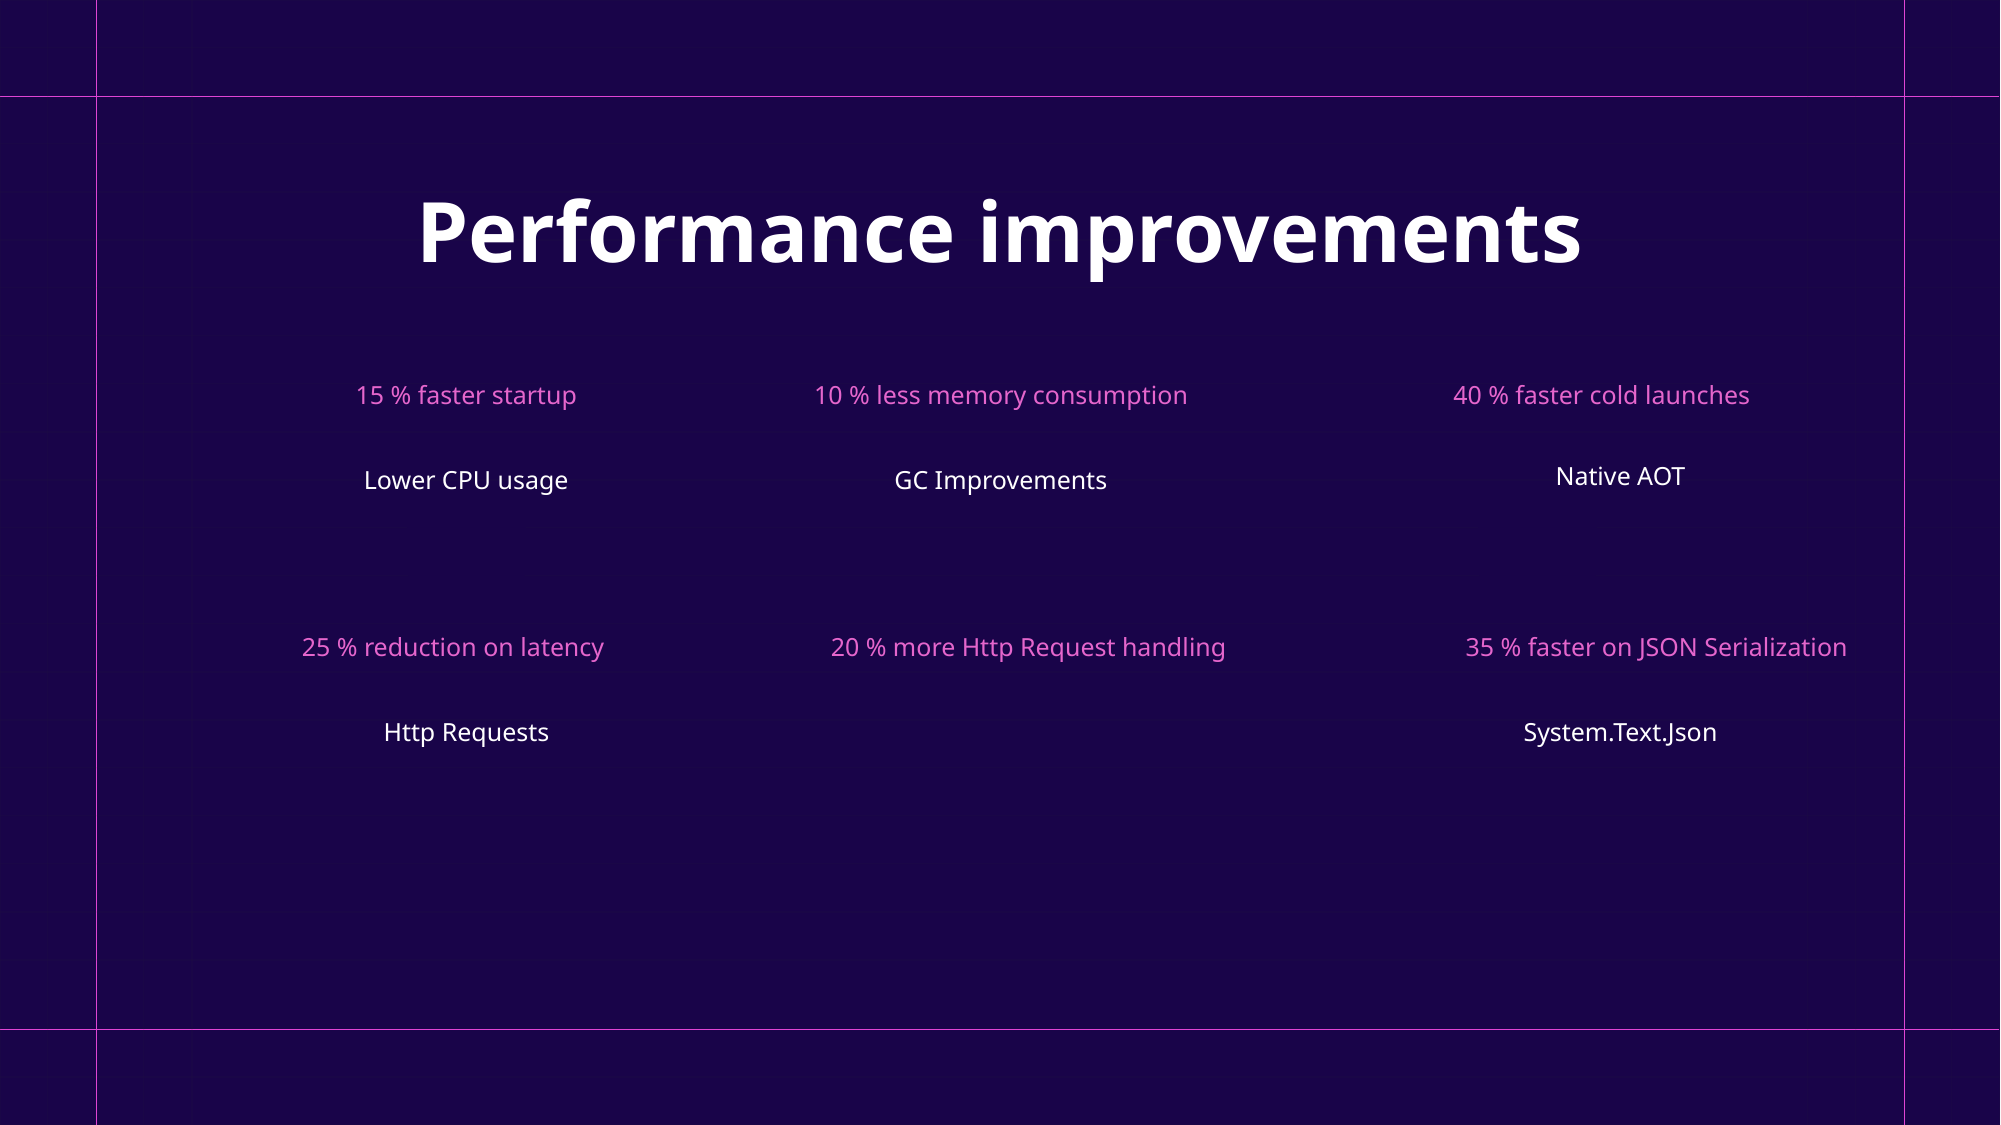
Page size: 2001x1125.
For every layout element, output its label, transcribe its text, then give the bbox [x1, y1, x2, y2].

list Native AOT [1430, 460, 1811, 491]
list 10 % less memory consumption [703, 380, 1300, 471]
list System.Text.Json [1430, 716, 1811, 747]
list GC Improvements [811, 464, 1191, 496]
list Http Requests [276, 716, 657, 747]
list 25 % reduction on latency [175, 631, 732, 723]
list 15 % faster startup [276, 380, 657, 426]
list 20 % more Http Request handling [732, 631, 1327, 723]
title Performance improvements [93, 179, 1907, 281]
list 40 % faster cold launches [1310, 380, 1894, 471]
list 35 % faster on JSON Serialization [1347, 631, 1967, 723]
list Lower CPU usage [276, 464, 657, 496]
